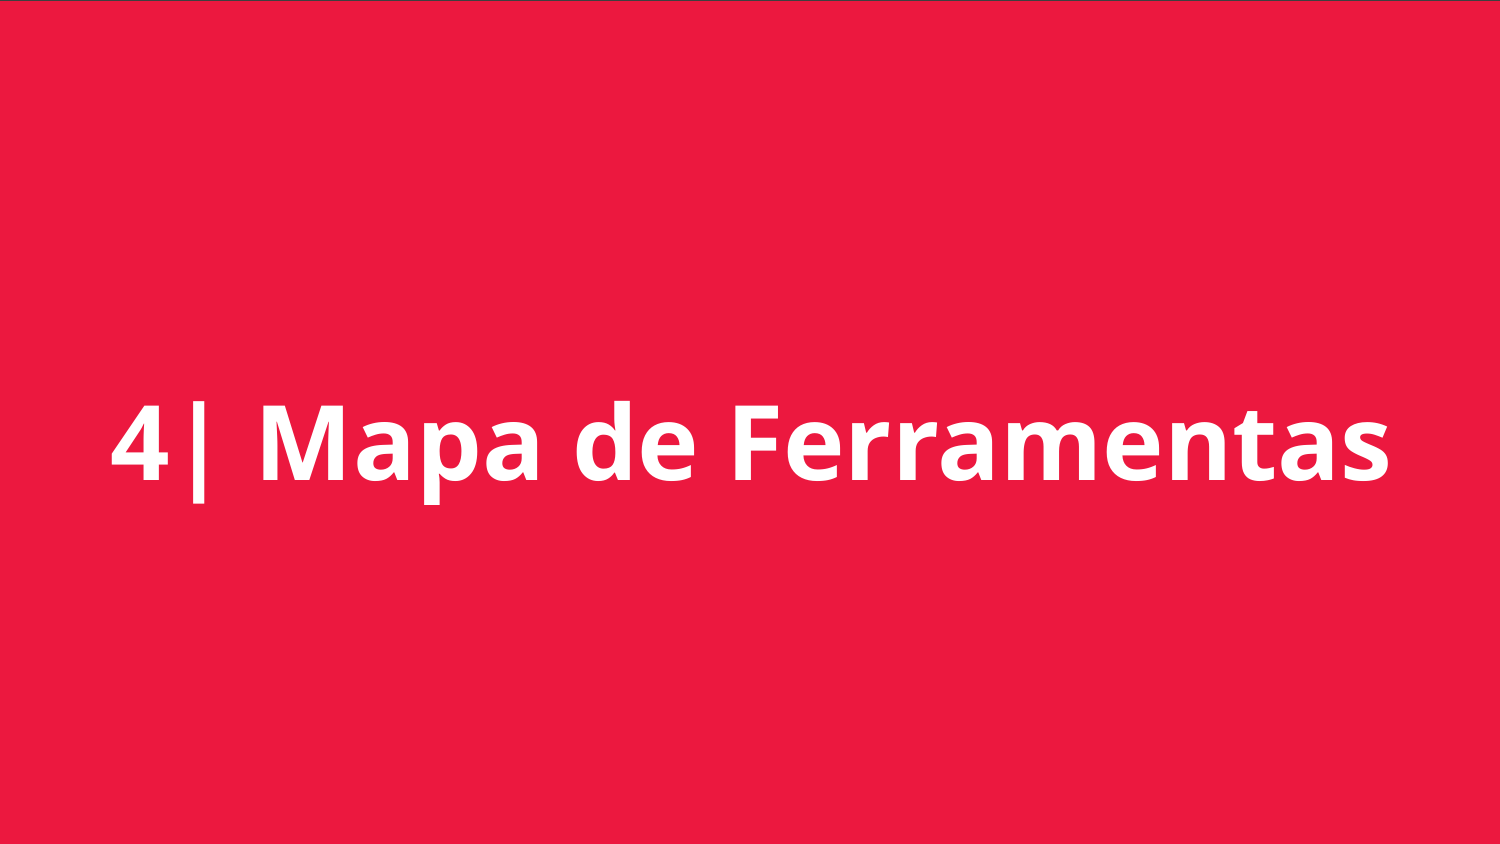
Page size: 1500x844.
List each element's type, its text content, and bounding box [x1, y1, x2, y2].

text_box 4| Mapa de Ferramentas [2, 192, 1500, 685]
